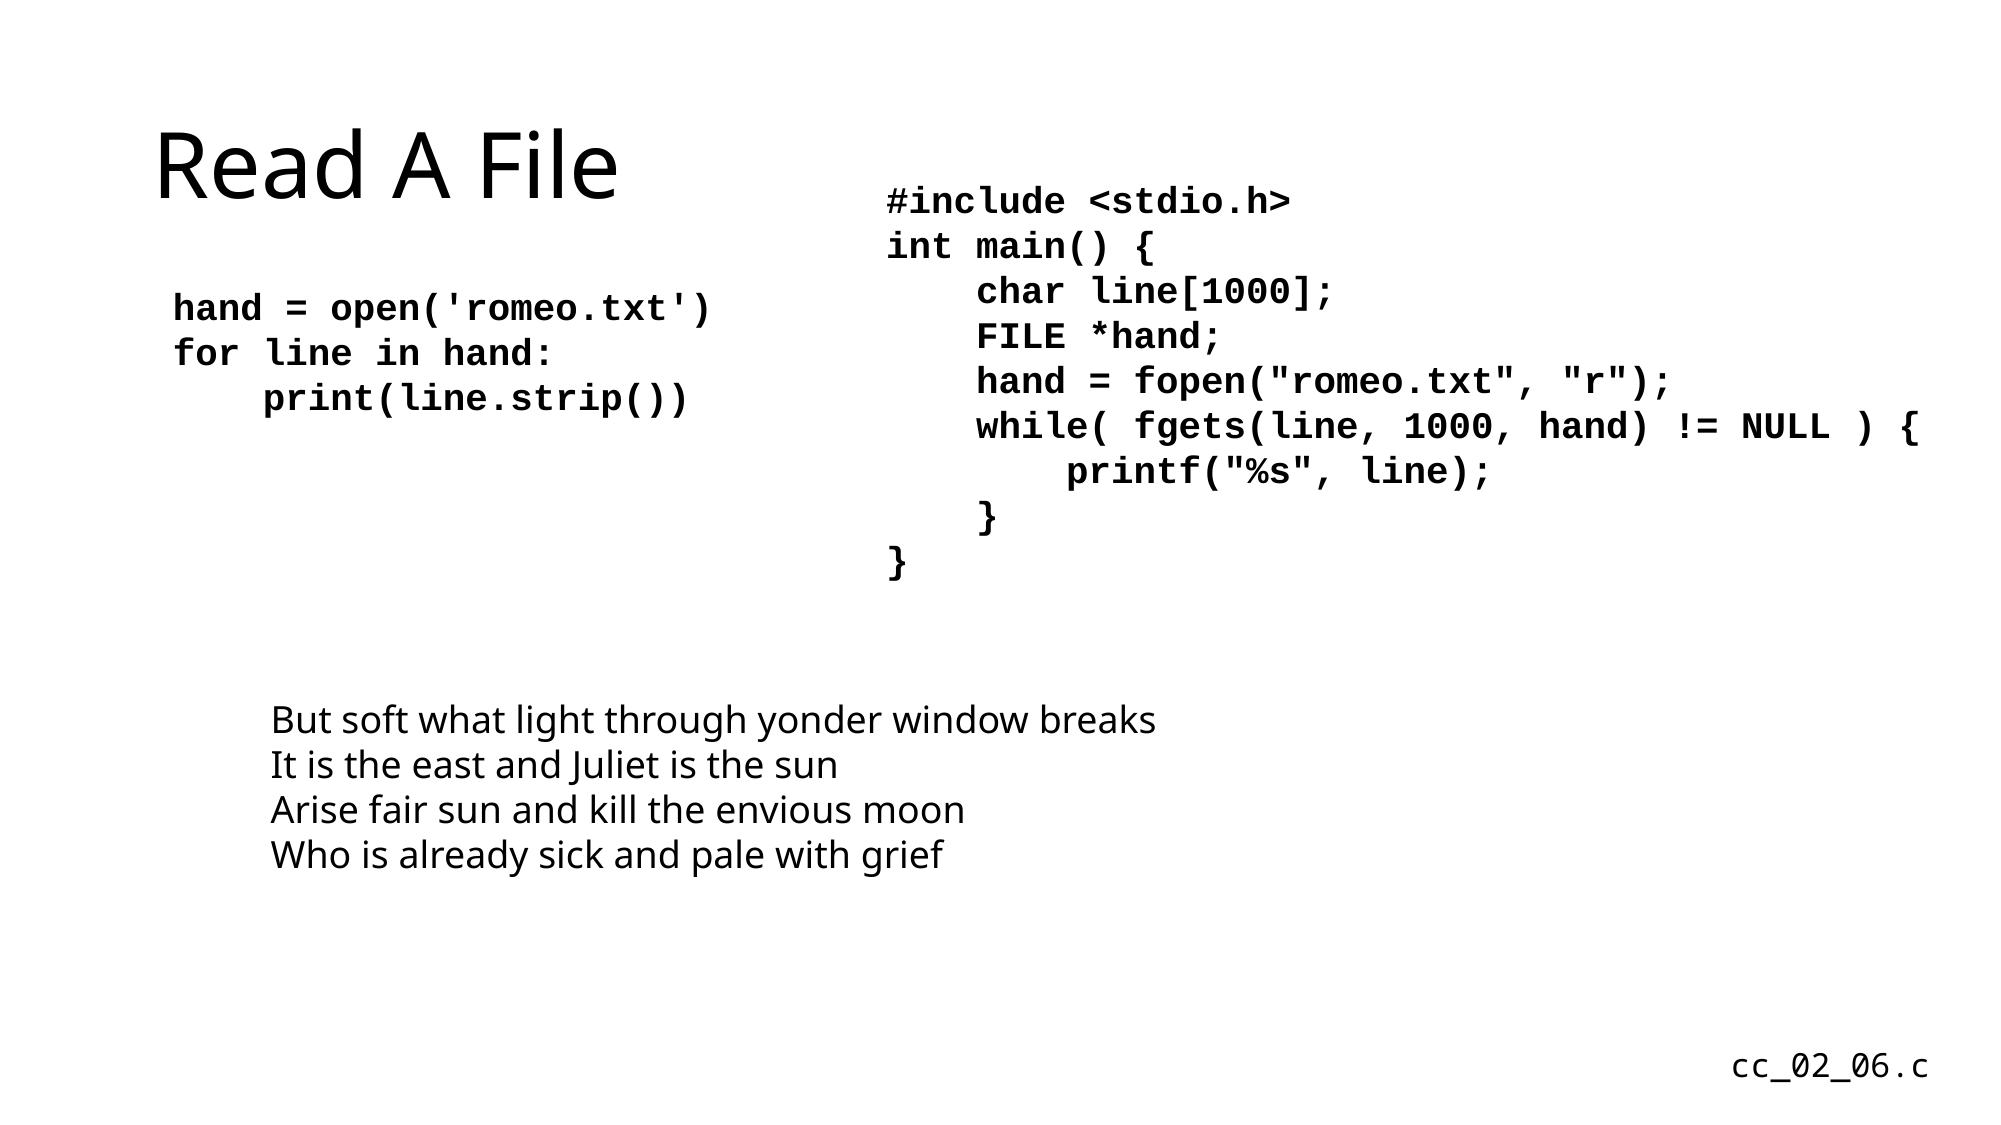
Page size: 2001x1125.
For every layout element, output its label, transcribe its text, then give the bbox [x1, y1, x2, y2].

text_box #include <stdio.h> int main() { char line[1000]; FILE *hand; hand = fopen("romeo.txt", "r"); while( fgets(line, 1000, hand) != NULL ) { printf("%s", line); } } [871, 168, 1936, 589]
text_box cc_02_06.c [1715, 1037, 1979, 1092]
text_box But soft what light through yonder window breaks It is the east and Juliet is the sun Arise fair sun and kill the envious moon Who is already sick and pale with grief [255, 688, 1173, 884]
title Read A File [137, 59, 1863, 278]
text_box hand = open('romeo.txt') for line in hand: print(line.strip()) [158, 275, 728, 426]
